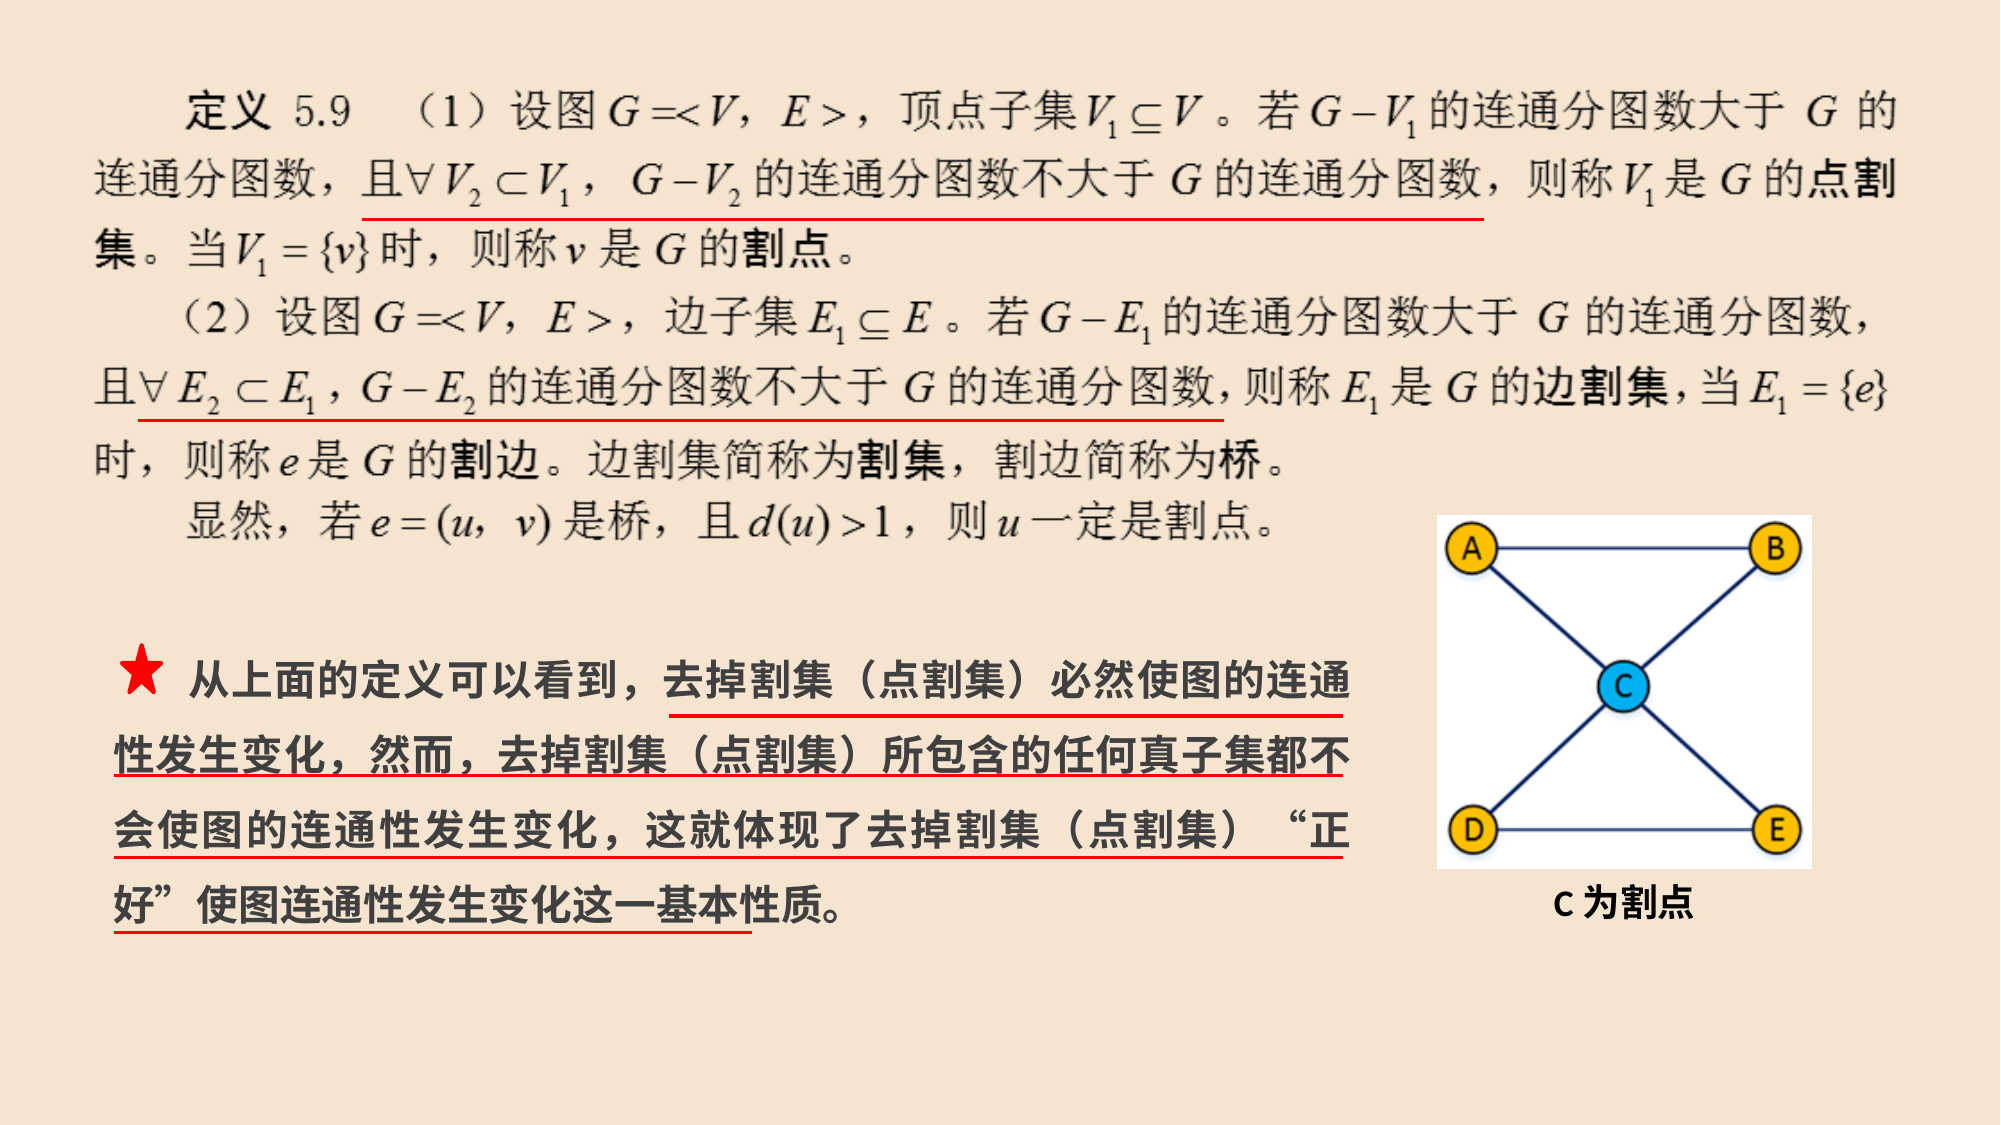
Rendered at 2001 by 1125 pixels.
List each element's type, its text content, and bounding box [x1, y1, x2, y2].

picture [86, 77, 1914, 869]
list 从上面的定义可以看到，去掉割集（点割集）必然使图的连通性发生变化，然而，去掉割集（点割集）所包含的任何真子集都不会使图的连通性发生变化，这就体现了去掉割集（点割集）“正好”使图连通性发生变化这一基本性质。 [98, 621, 1367, 933]
text_box [119, 643, 164, 694]
text_box C为割点 [1539, 876, 1710, 932]
